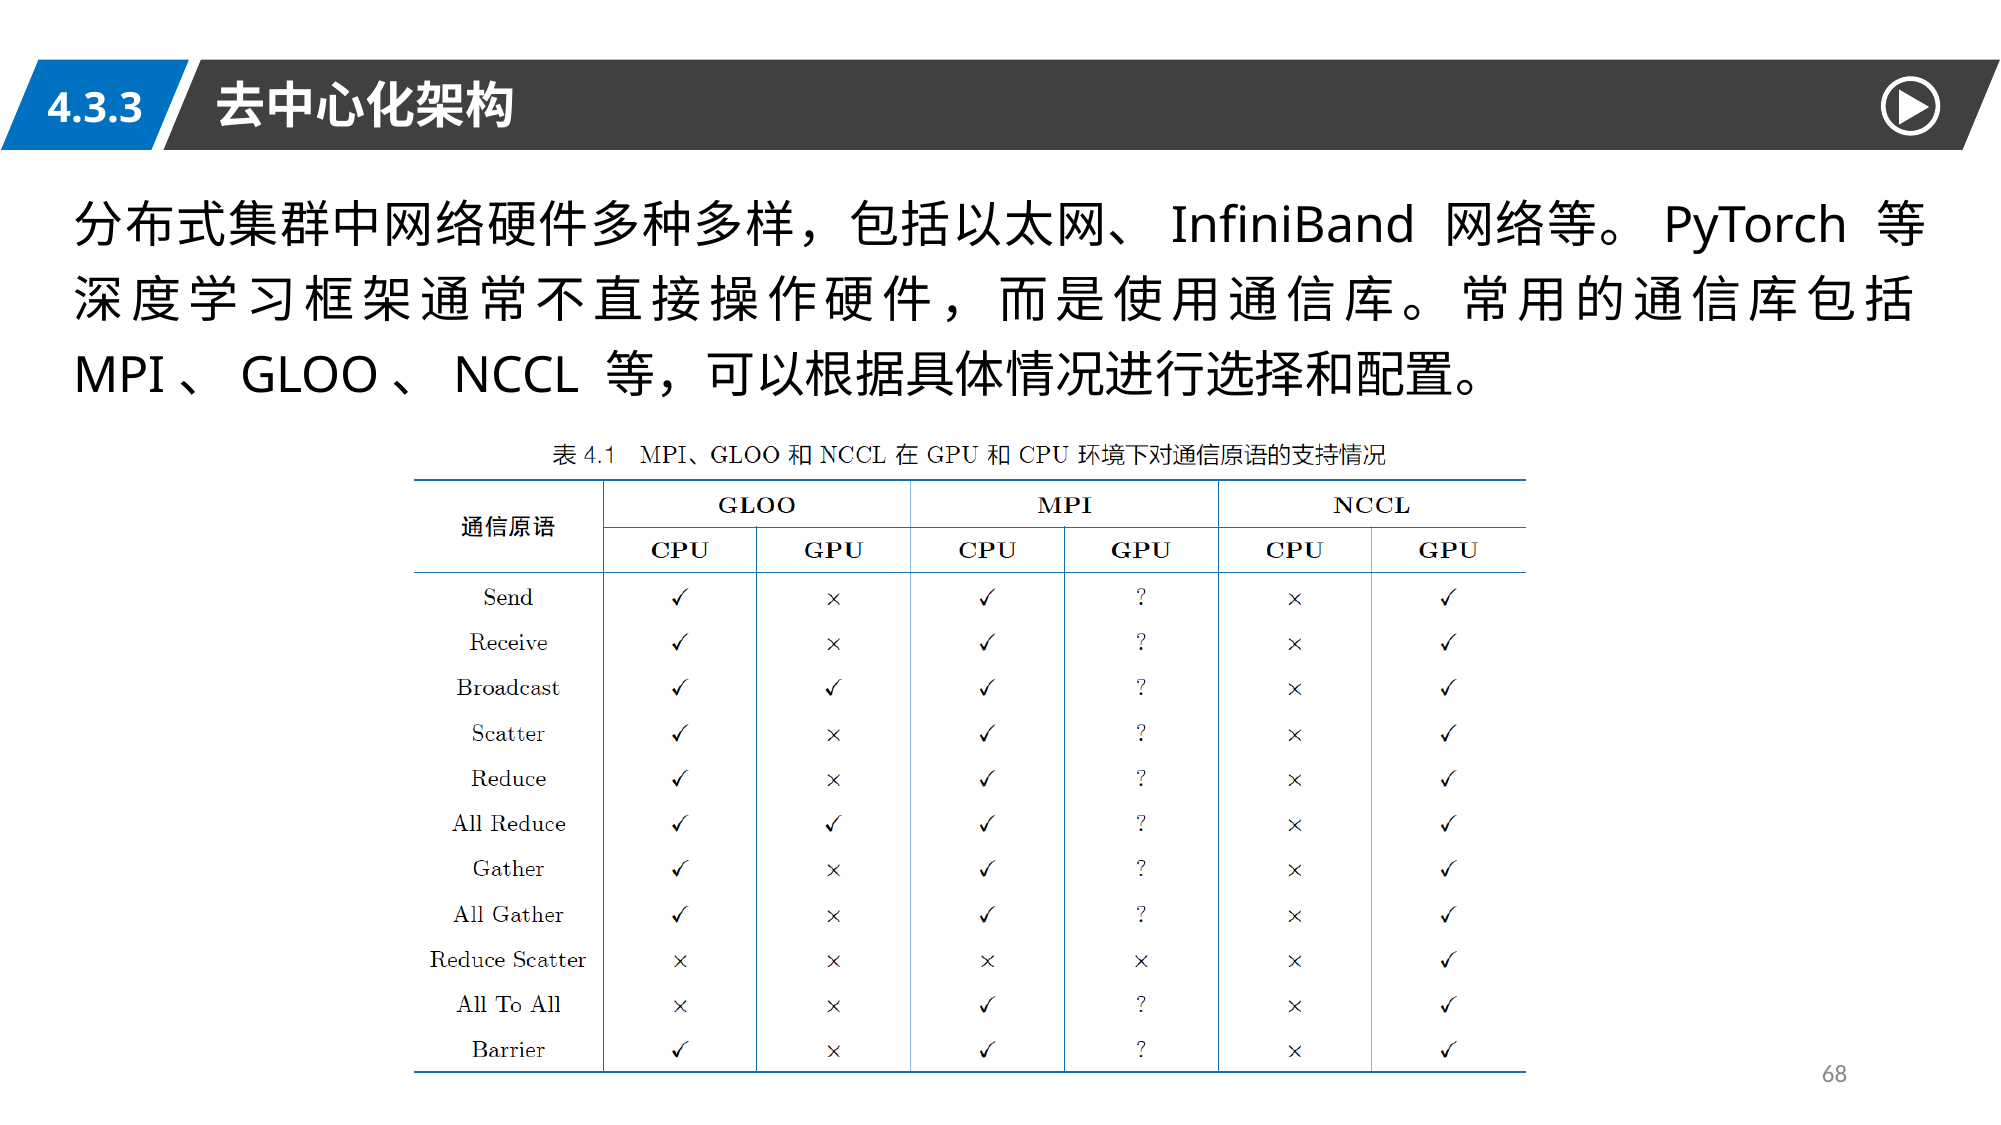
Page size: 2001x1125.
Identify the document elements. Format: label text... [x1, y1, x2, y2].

text_box 分布式集群中网络硬件多种多样，包括以太网、InfiniBand 网络等。PyTorch 等深度学习框架通常不直接操作硬件，而是使用通信库。常用的通信库包括MPI、GLOO、NCCL 等，可以根据具体情况进行选择和配置。 [58, 170, 1942, 411]
text_box [163, 59, 2000, 150]
text_box [1, 89, 157, 150]
slide_number 68 [1559, 1042, 1863, 1103]
picture [397, 426, 1560, 1096]
text_box 4.3.3 [26, 73, 164, 138]
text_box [1883, 78, 1939, 134]
text_box [32, 59, 189, 120]
text_box 去中心化架构 [200, 66, 531, 142]
